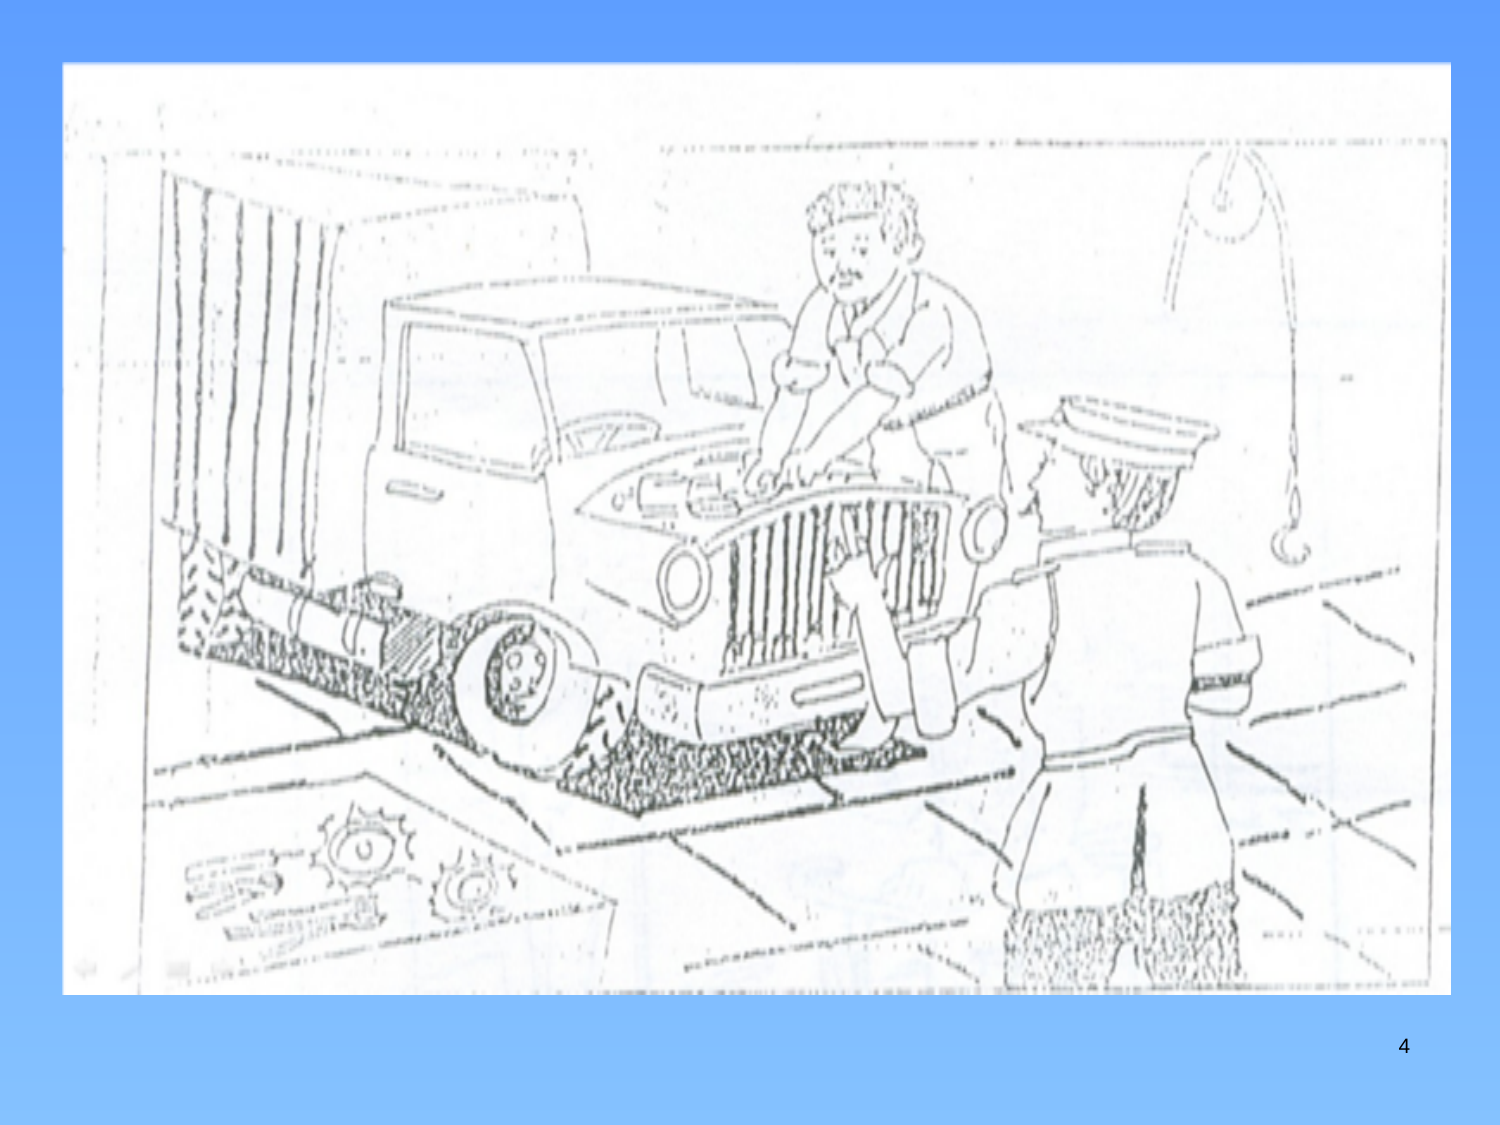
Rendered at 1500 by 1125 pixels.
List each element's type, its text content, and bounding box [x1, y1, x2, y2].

slide_number 4 [1074, 1025, 1425, 1100]
picture [62, 62, 1451, 996]
